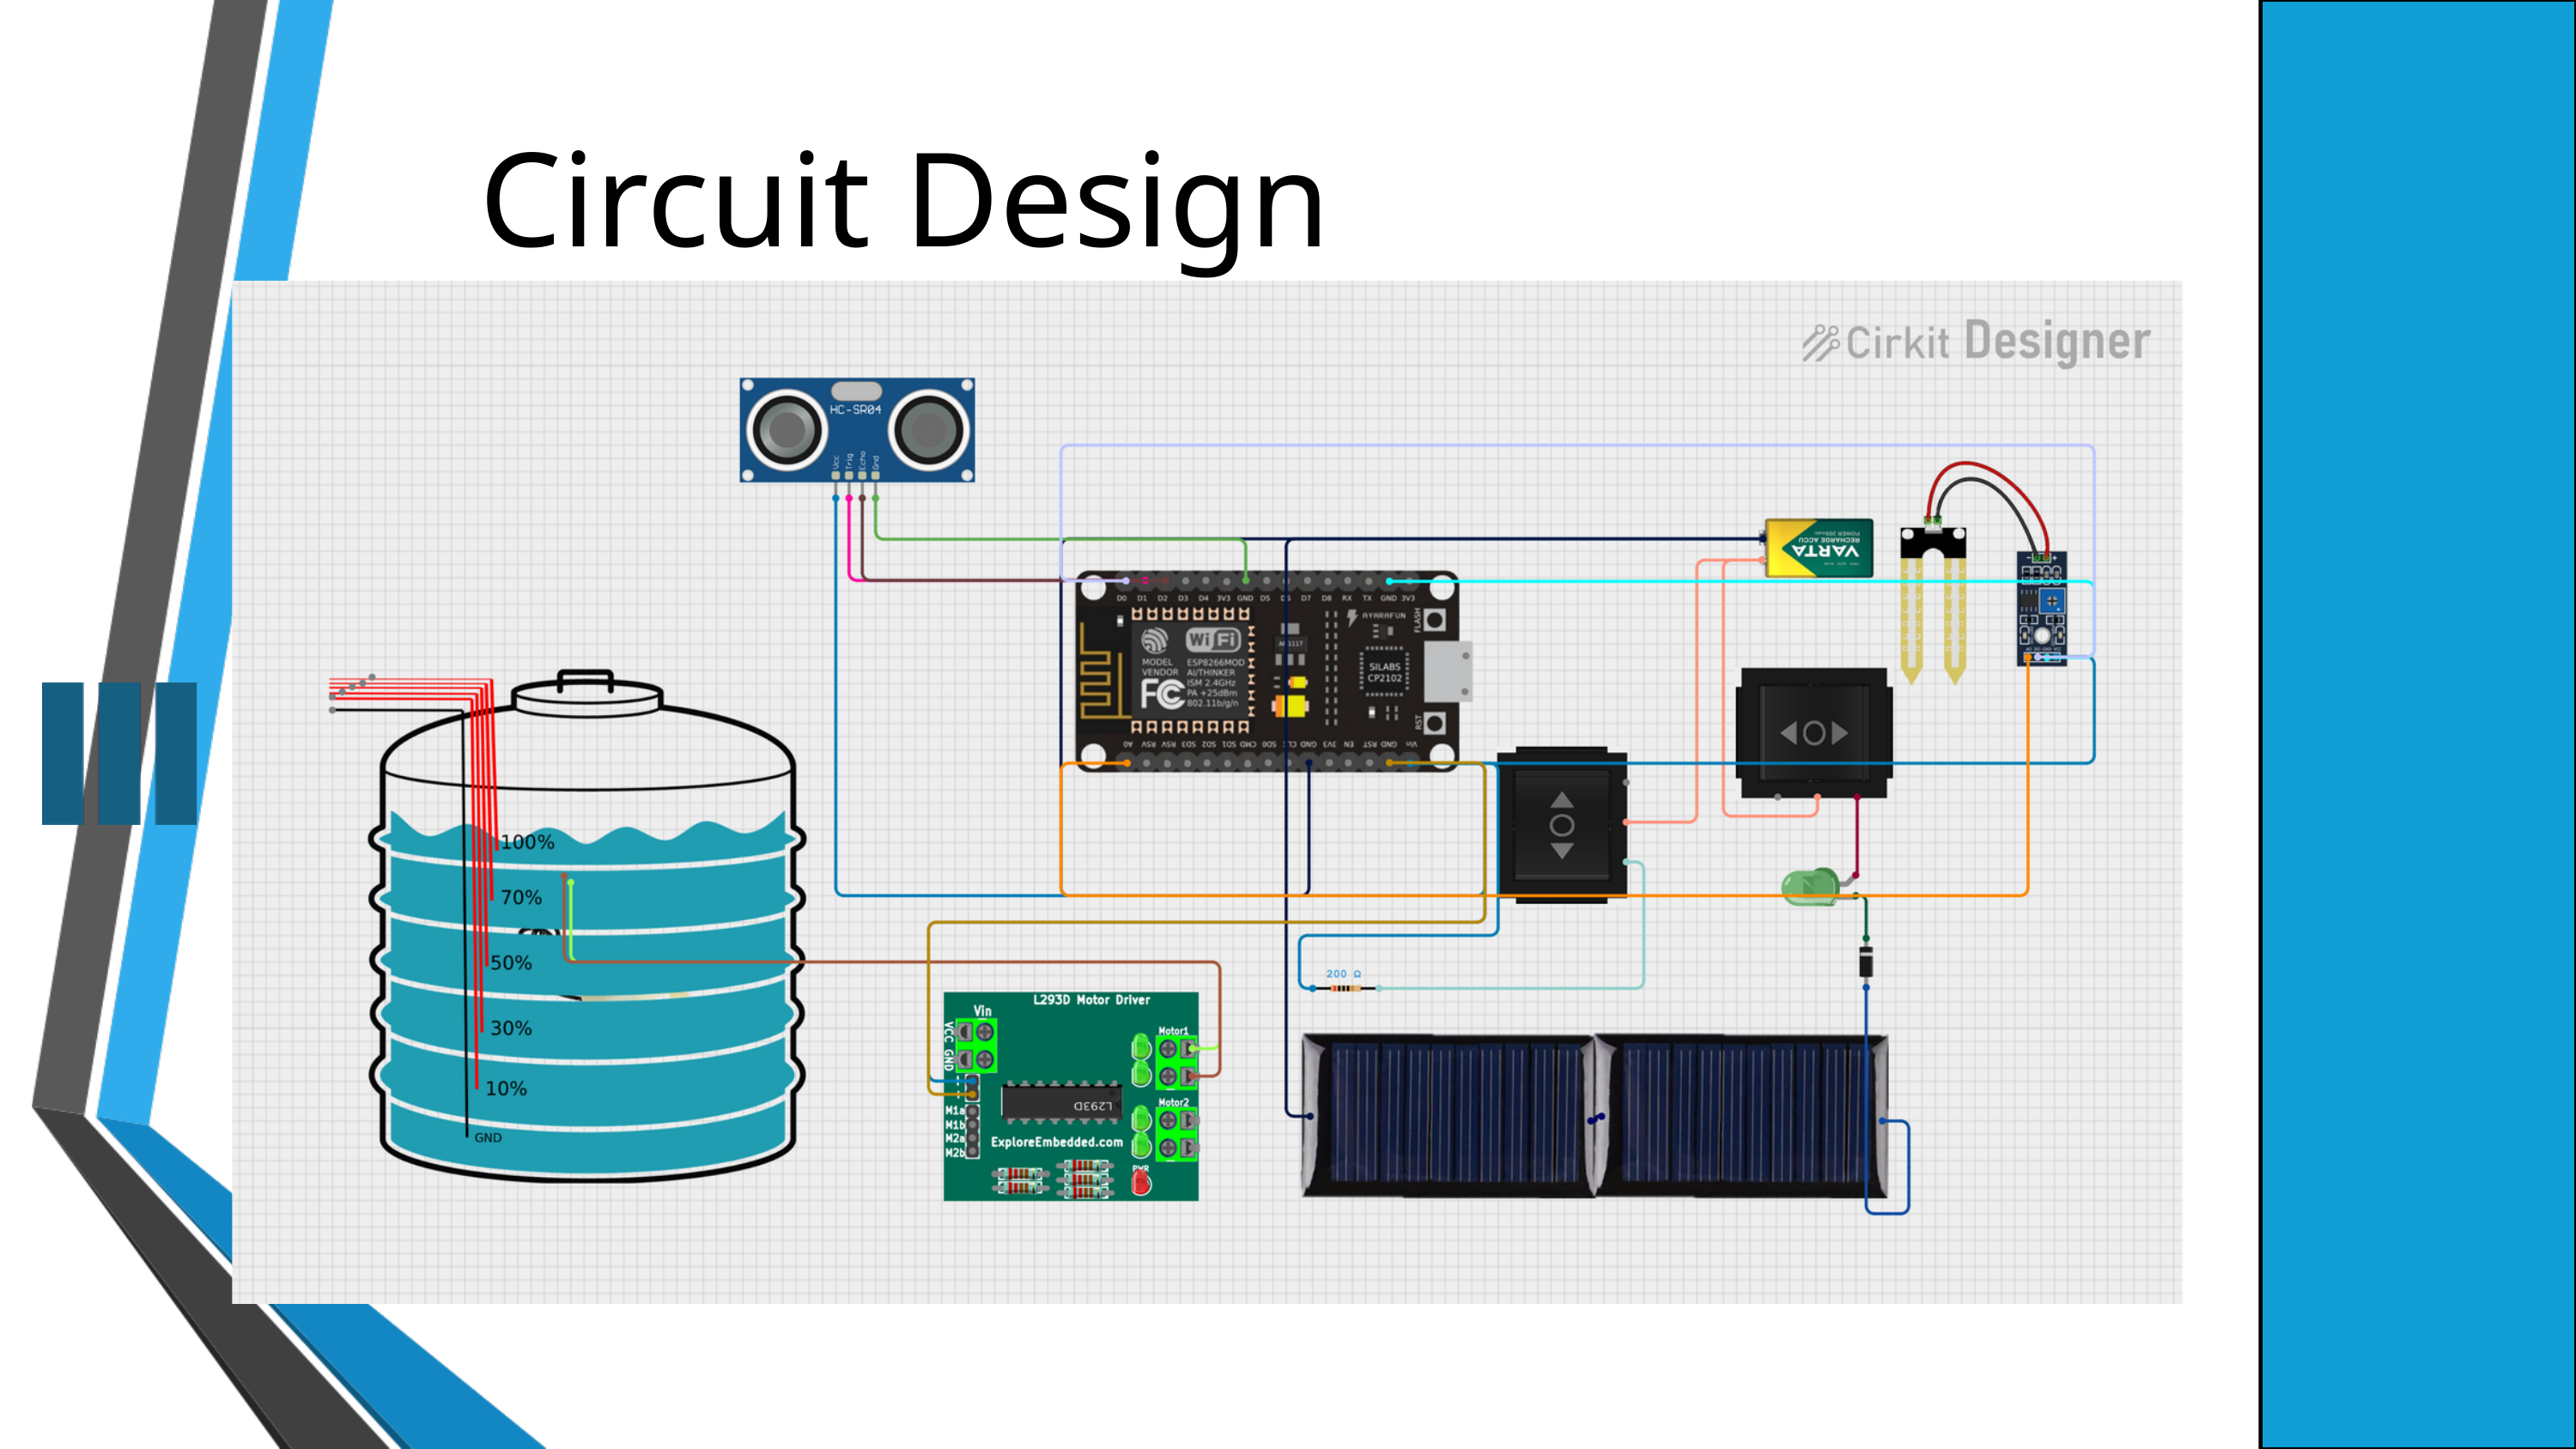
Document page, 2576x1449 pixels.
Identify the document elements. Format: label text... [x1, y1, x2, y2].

text_box [32, 0, 547, 1449]
text_box Circuit Design [479, 131, 1832, 273]
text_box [232, 281, 2183, 1304]
text_box [42, 682, 197, 825]
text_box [2259, 0, 2576, 1449]
